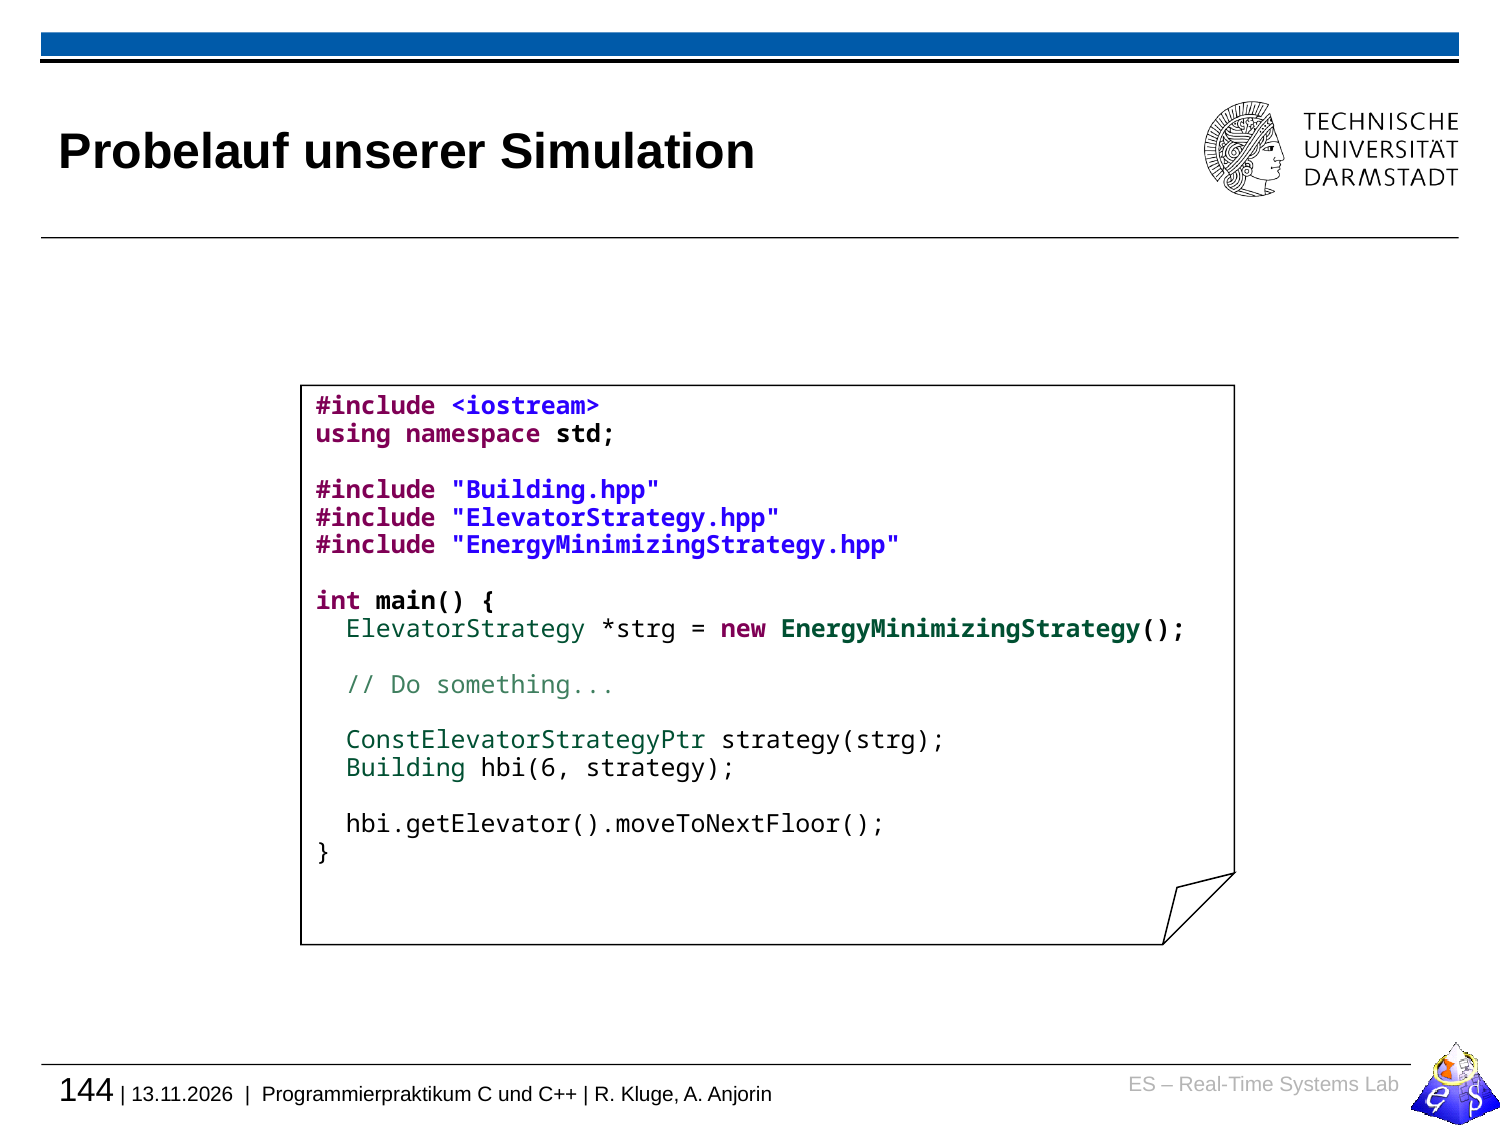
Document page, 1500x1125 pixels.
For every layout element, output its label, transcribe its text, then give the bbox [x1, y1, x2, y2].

picture [1411, 1041, 1500, 1125]
text_box #include <iostream> using namespace std; #include "Building.hpp" #include "ElevatorStrategy.hpp" #include "EnergyMinimizingStrategy.hpp" int main() { ElevatorStrategy *strg = new EnergyMinimizingStrategy(); // Do something... ConstElevatorStrategyPtr strategy(strg); Building hbi(6, strategy); hbi.getElevator().moveToNextFloor(); } [301, 385, 1235, 945]
picture [1187, 84, 1483, 214]
title Probelauf unserer Simulation [58, 80, 1187, 218]
